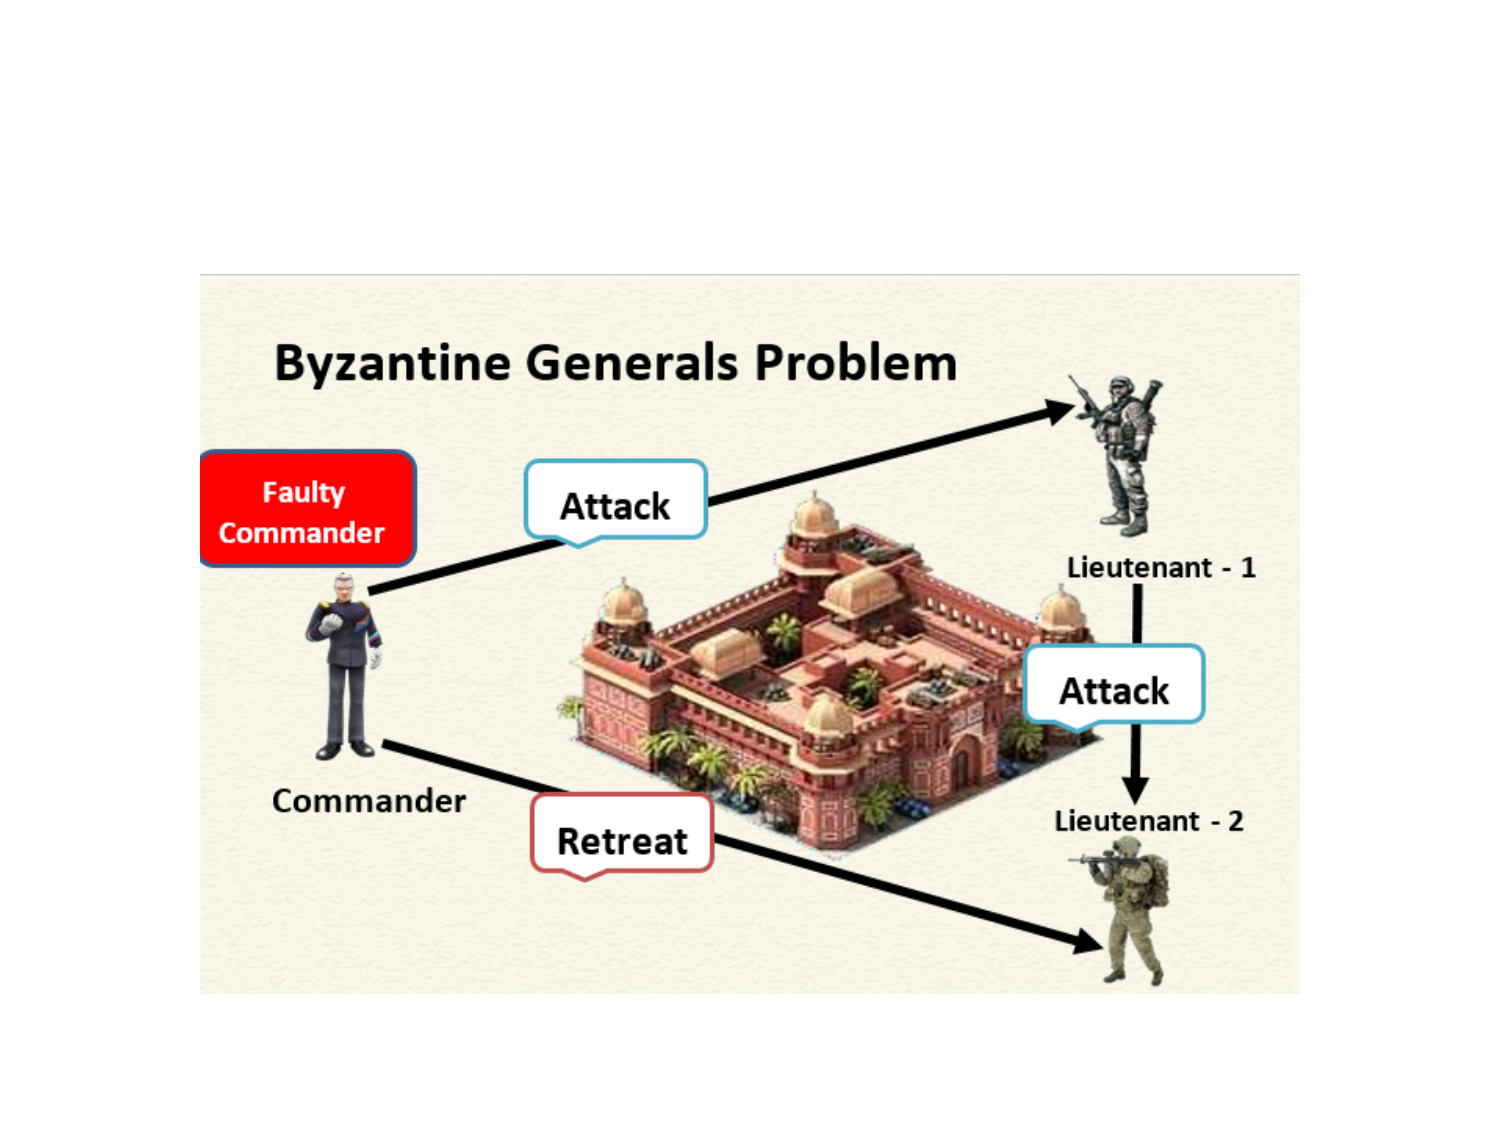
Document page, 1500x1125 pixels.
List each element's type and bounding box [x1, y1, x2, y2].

list [200, 274, 1300, 994]
